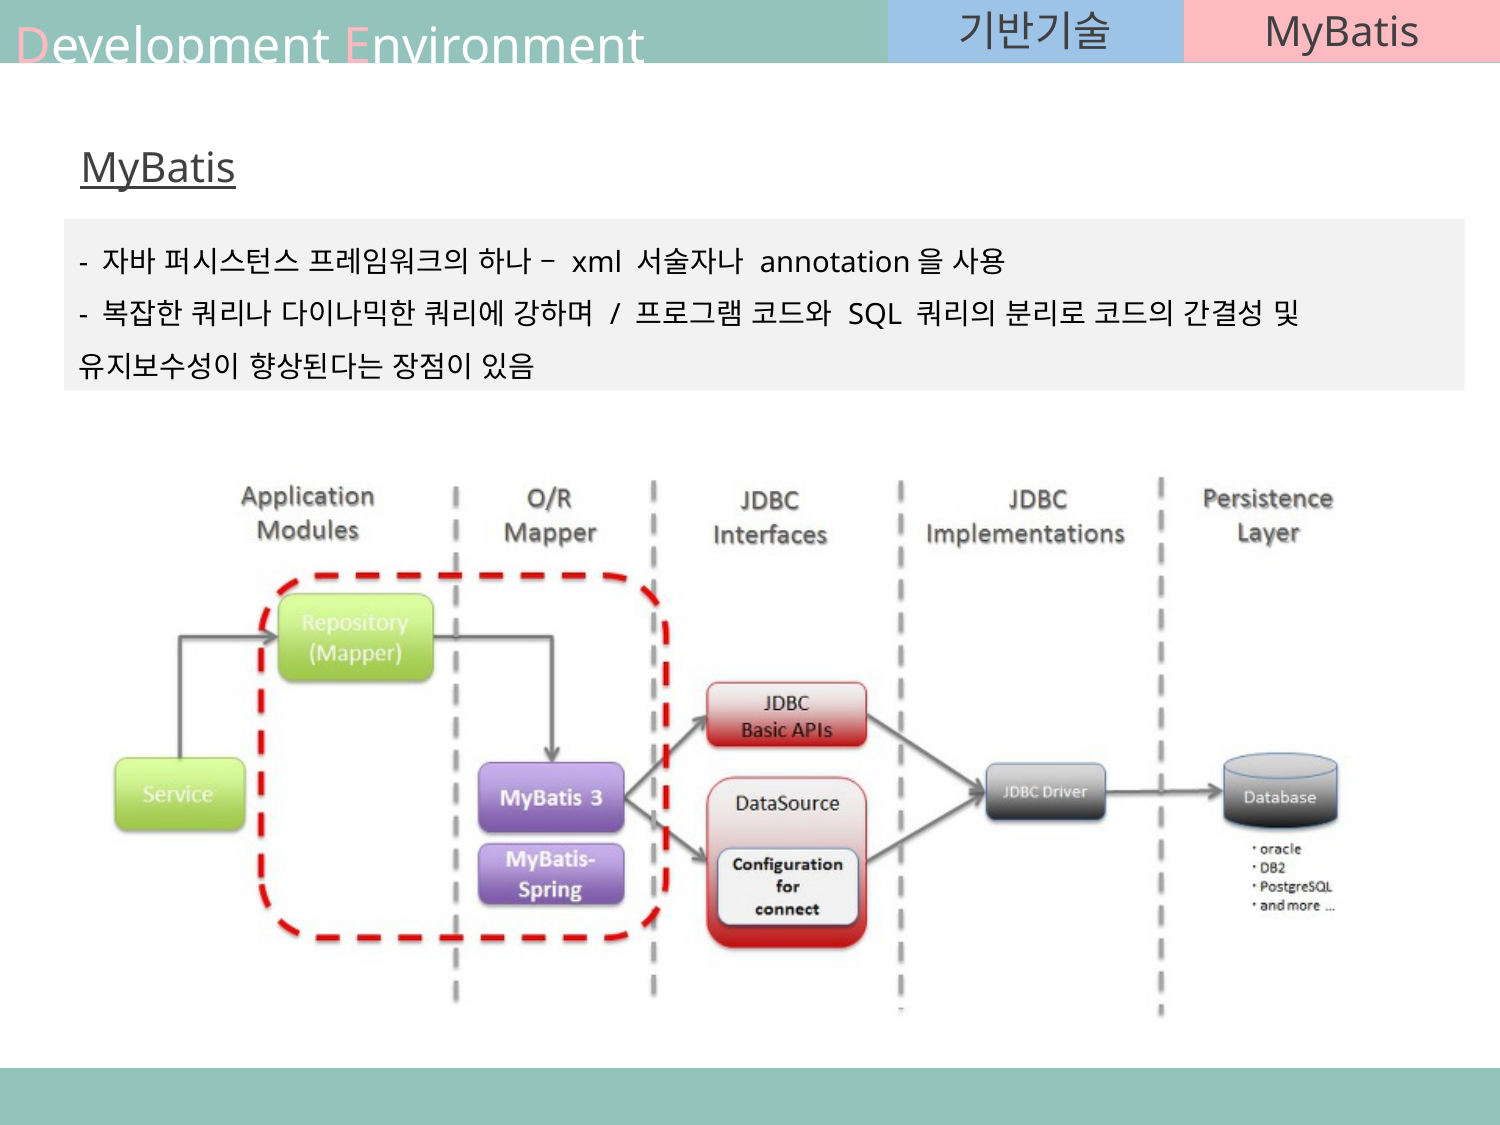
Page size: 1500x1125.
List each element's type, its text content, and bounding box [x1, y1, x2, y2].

picture [109, 467, 1391, 1022]
text_box 기반기술 [887, 0, 1183, 63]
text_box Development Environment [0, 3, 956, 85]
text_box [0, 1066, 1500, 1125]
text_box MyBatis [0, 133, 317, 199]
text_box - 자바 퍼시스턴스 프레임워크의 하나 – xml 서술자나 annotation을 사용 - 복잡한 쿼리나 다이나믹한 쿼리에 강하며 / 프로그램 코드와 SQL 쿼리의 분리로 코드의 간결성 및 유지보수성이 향상된다는 장점이 있음 [64, 218, 1465, 391]
text_box MyBatis [1183, 0, 1500, 63]
